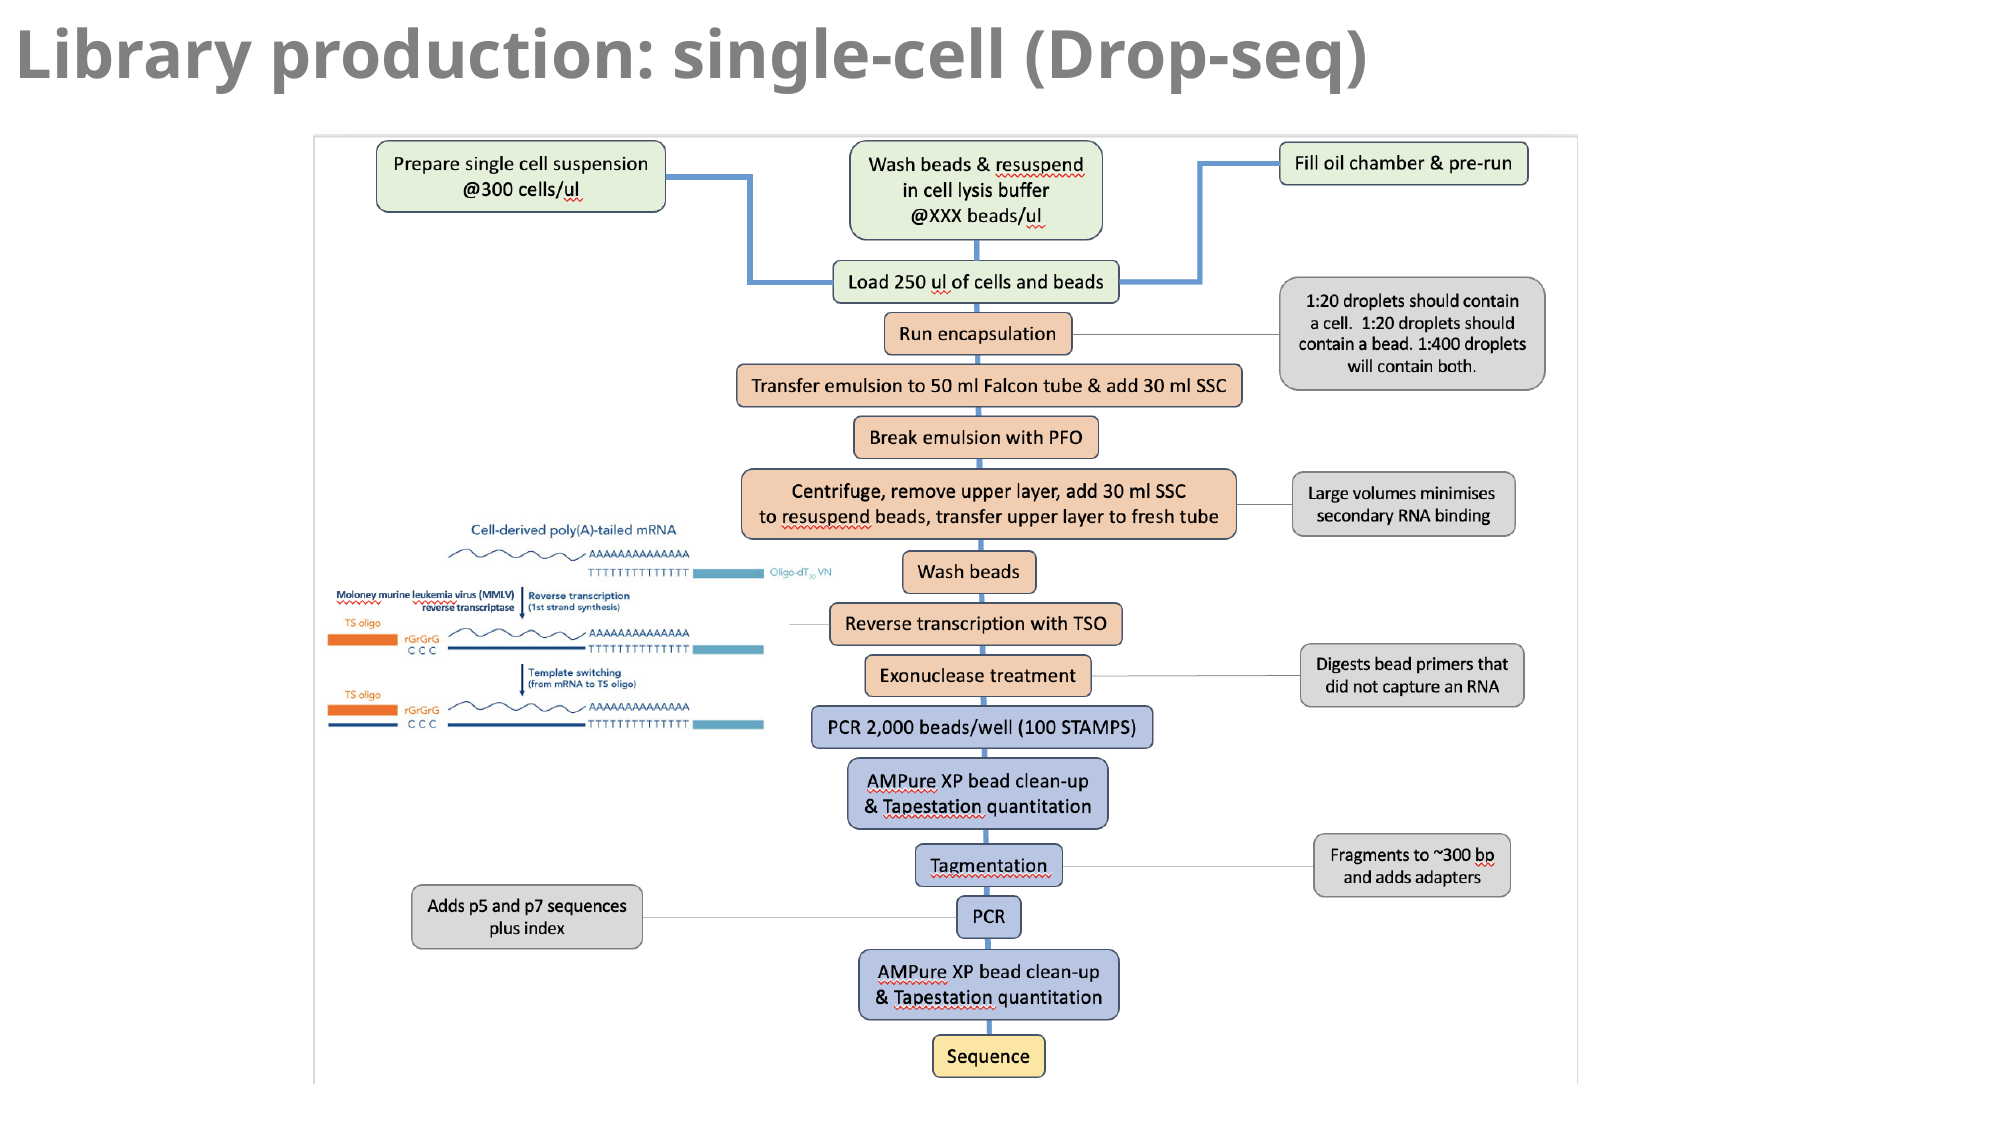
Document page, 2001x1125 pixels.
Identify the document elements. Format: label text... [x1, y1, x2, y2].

text_box Library production: single-cell (Drop-seq) [0, 14, 1975, 221]
picture [313, 134, 1578, 1084]
